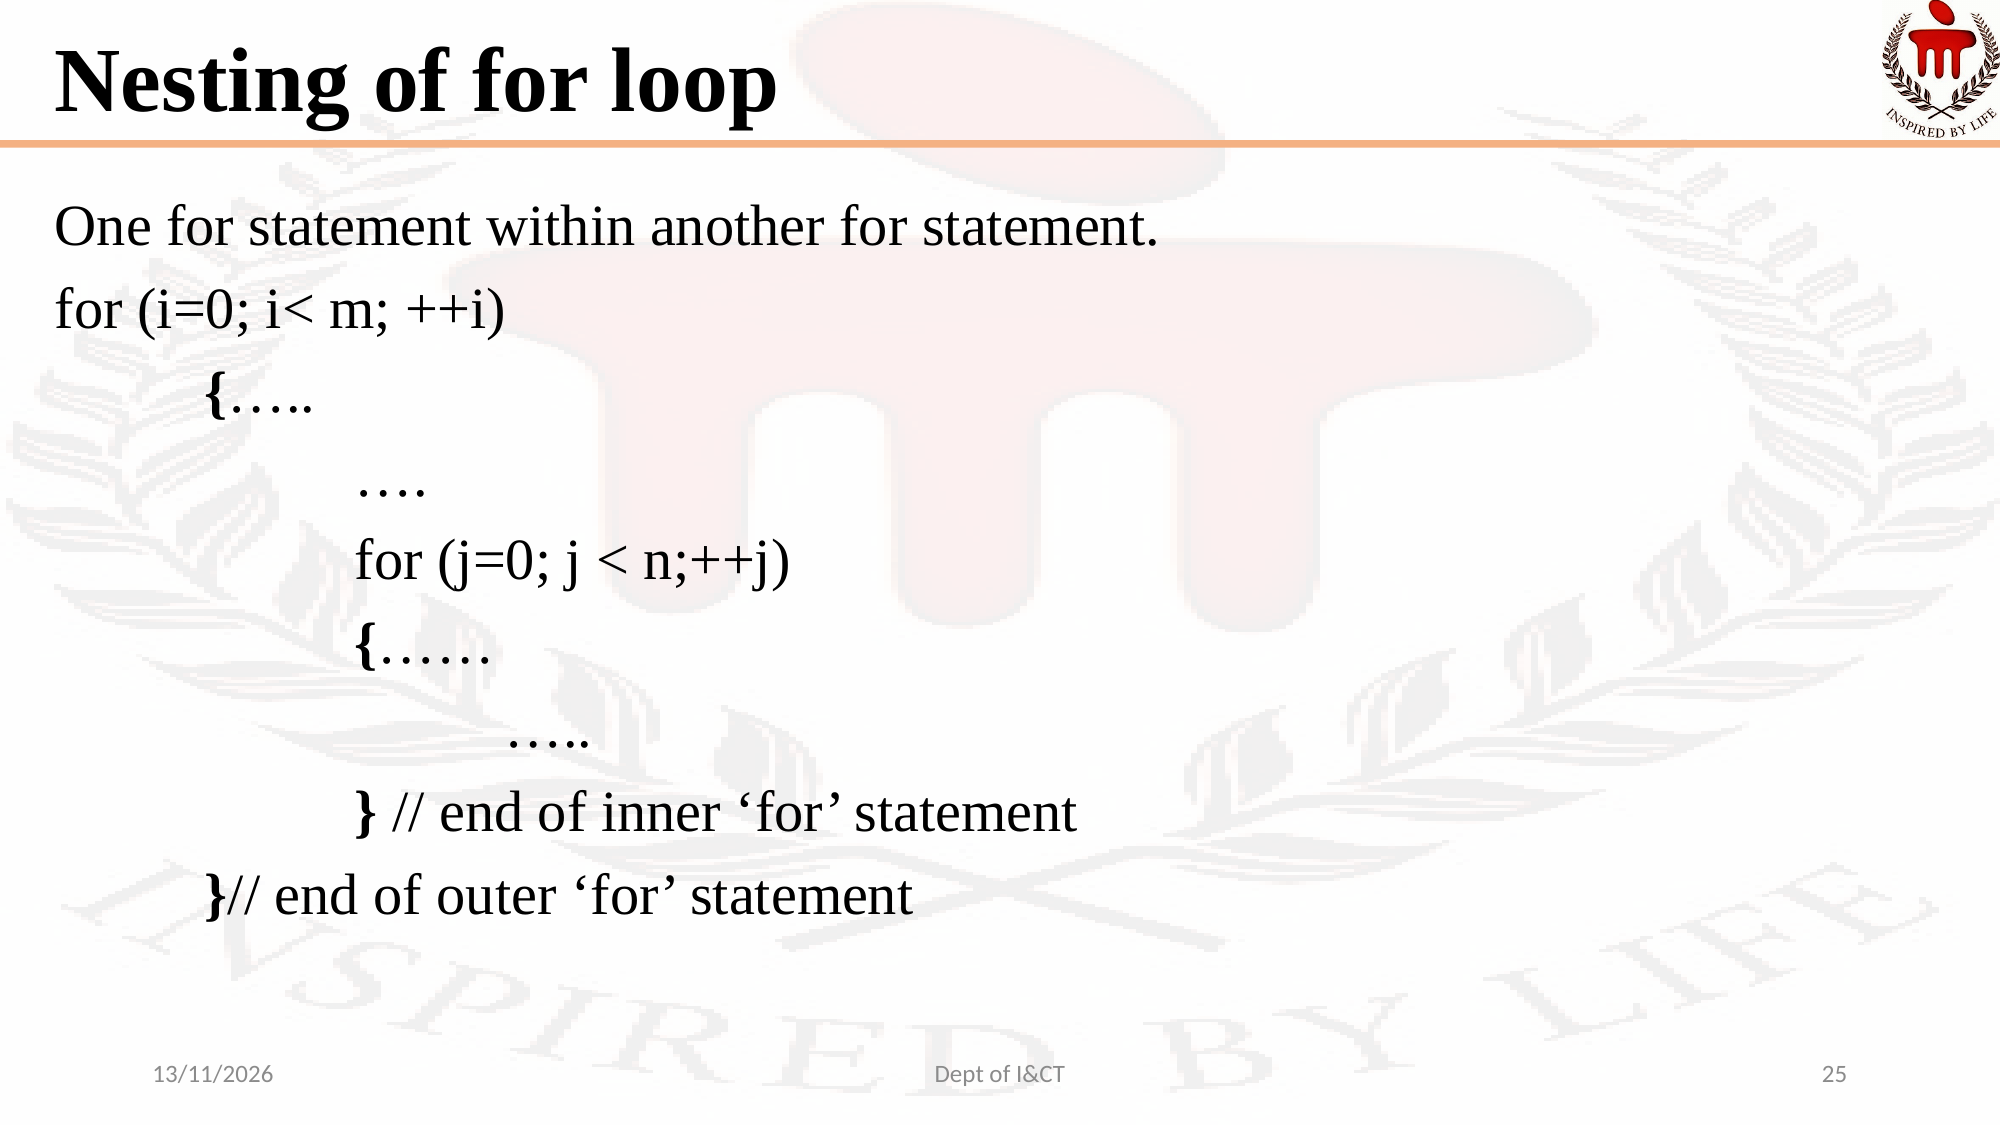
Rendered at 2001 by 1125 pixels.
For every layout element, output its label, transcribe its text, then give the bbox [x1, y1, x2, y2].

list One for statement within another for statement. for (i=0; i< m; ++i) {….. …. for (j=0; j < n;++j) {…… ….. } // end of inner ‘for’ statement }// end of outer ‘for’ statement [39, 187, 1965, 1029]
footer Dept of I&CT [662, 1042, 1338, 1103]
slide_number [137, 1042, 588, 1103]
slide_number 25 [1412, 1042, 1863, 1103]
picture [1882, 0, 2000, 140]
title Nesting of for loop [39, 22, 1863, 141]
